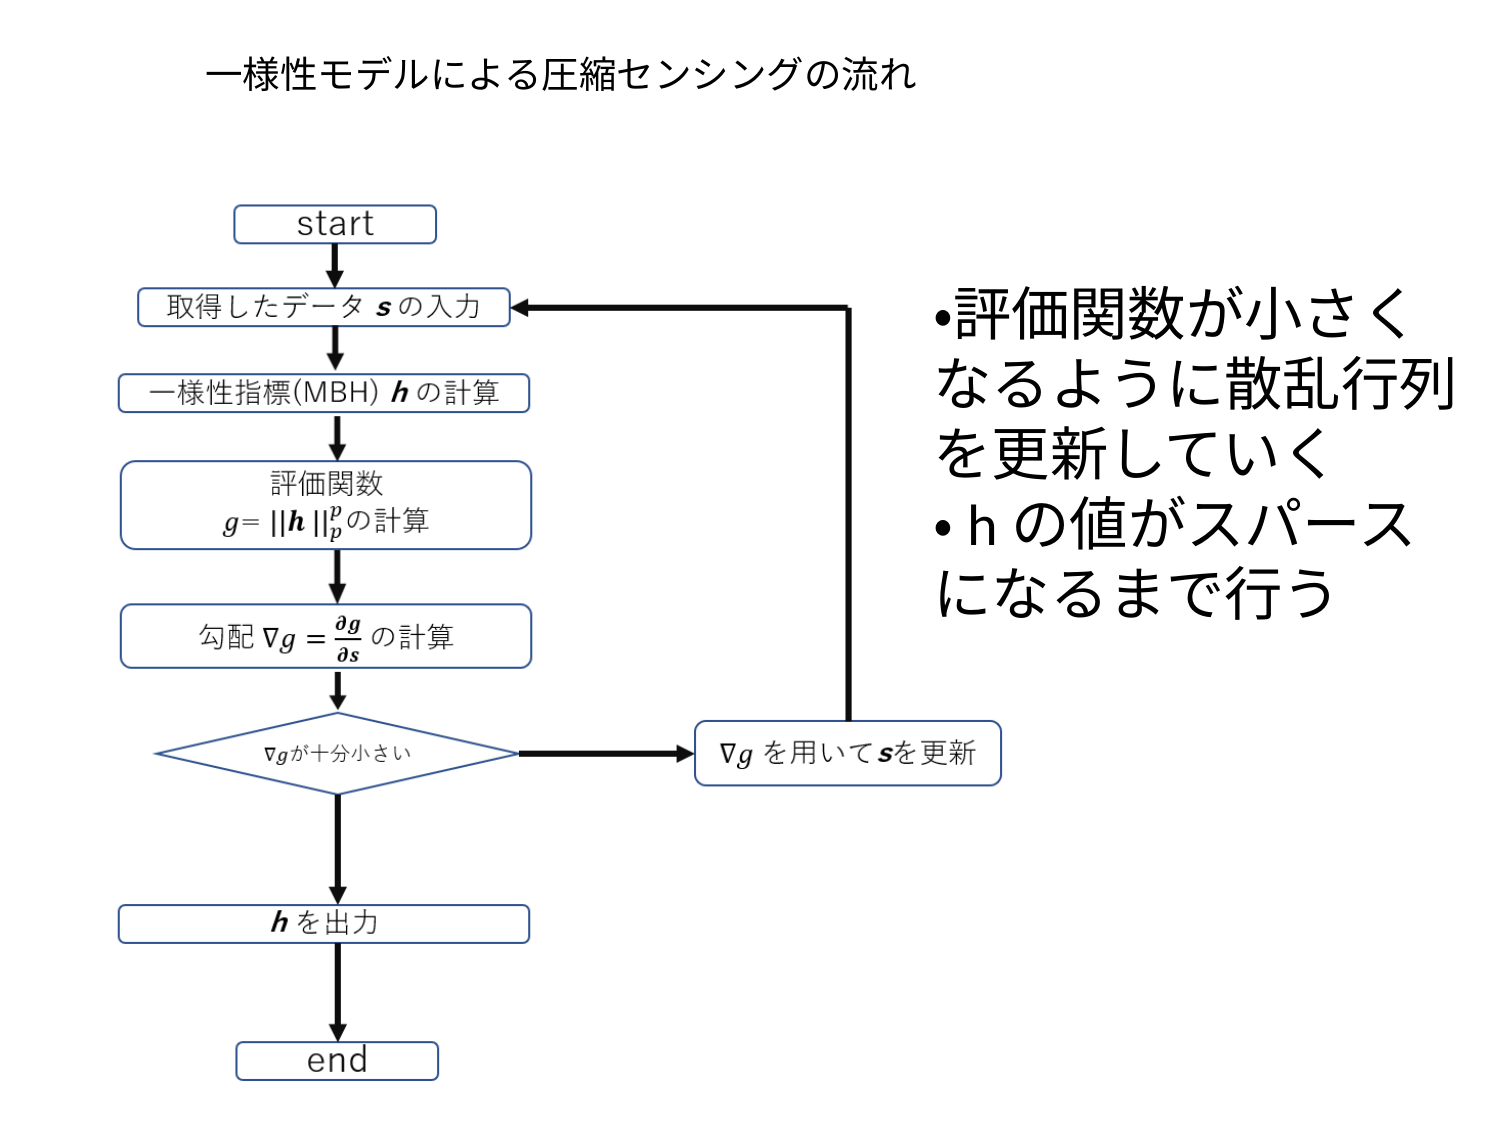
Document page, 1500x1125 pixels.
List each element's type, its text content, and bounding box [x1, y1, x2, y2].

text_box 一様性モデルによる圧縮センシングの流れ [190, 43, 1121, 104]
picture [85, 184, 1041, 1125]
text_box ・評価関数が小さくなるように散乱行列を更新していく ・hの値がスパースになるまで行う [1041, 269, 1482, 635]
